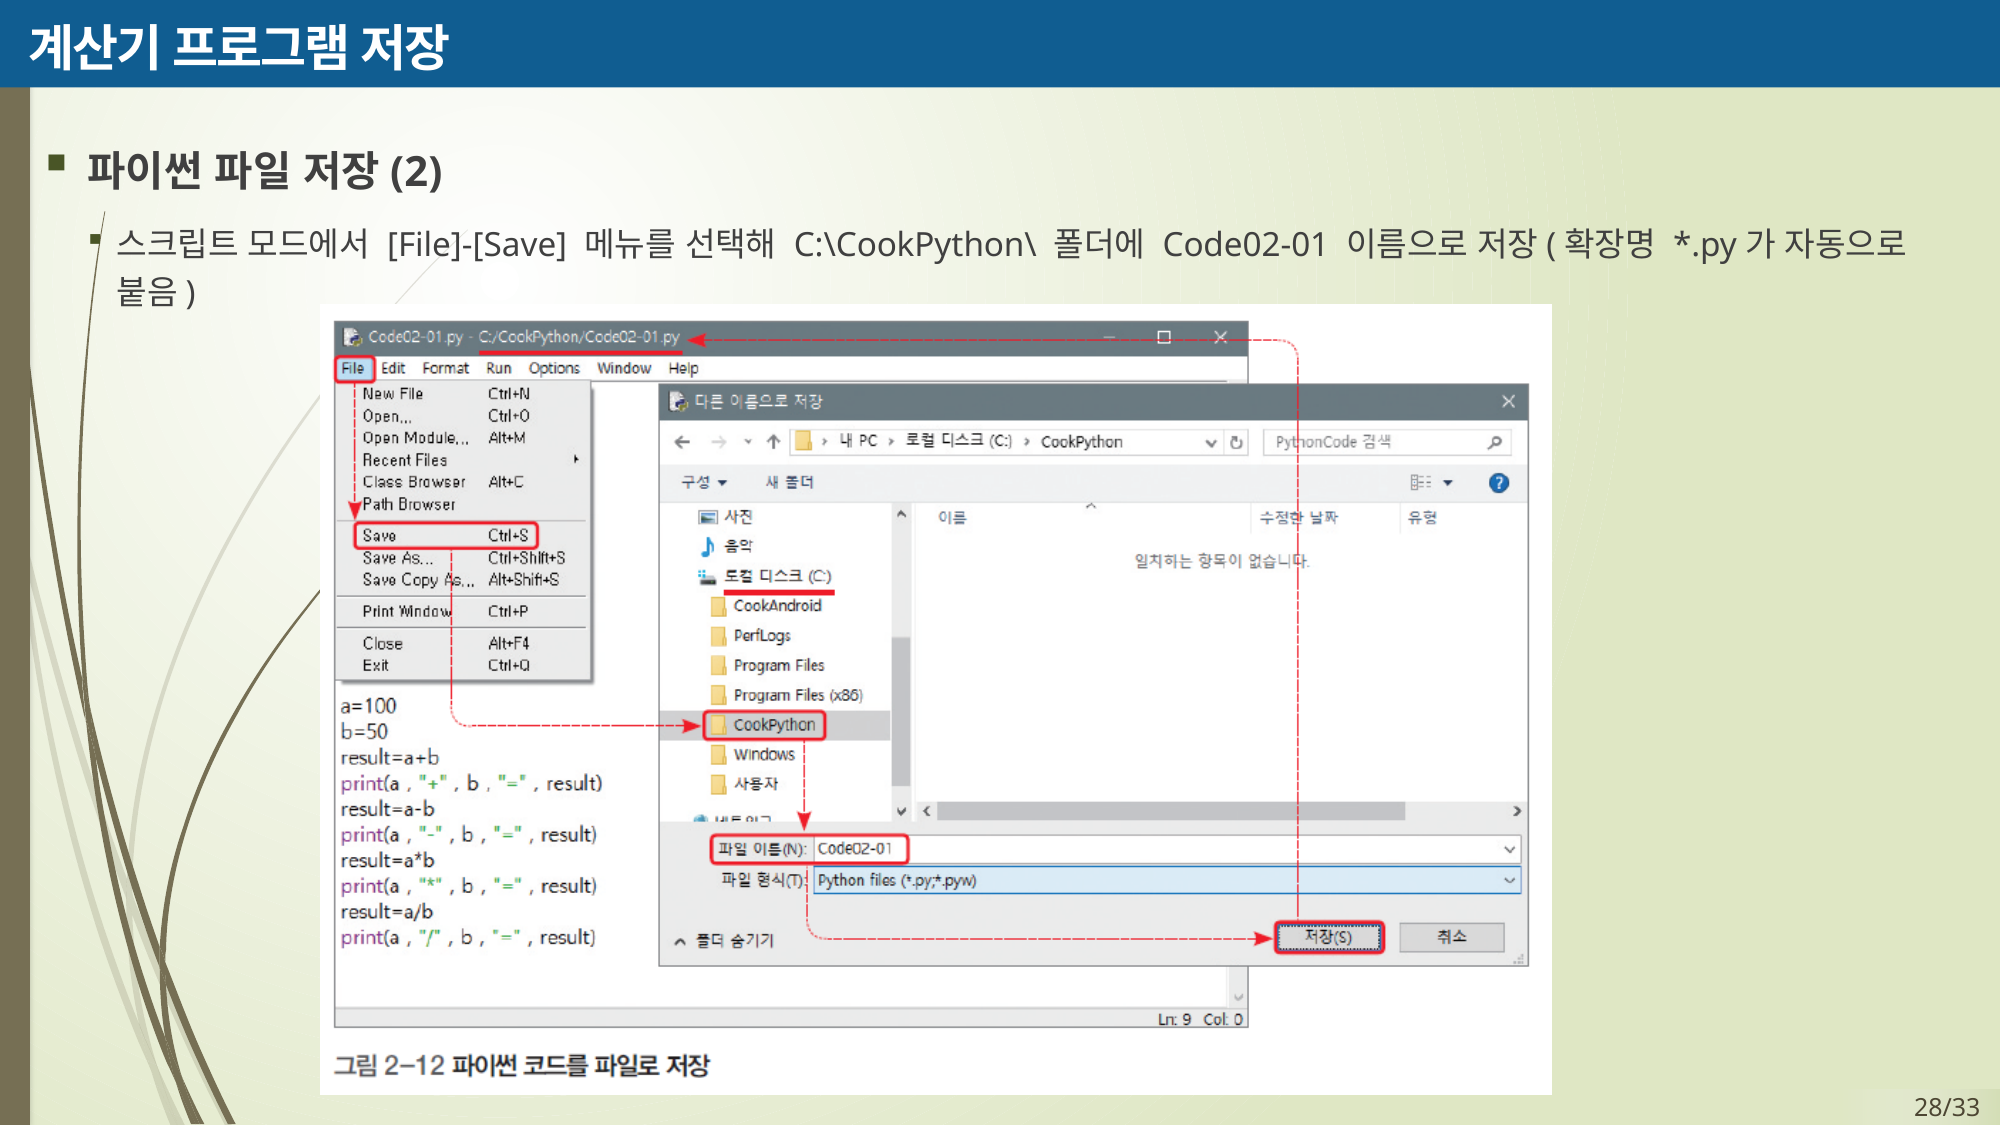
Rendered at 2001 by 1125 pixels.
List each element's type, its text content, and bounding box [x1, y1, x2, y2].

list 파이썬 파일 저장(2) 스크립트 모드에서 [File]-[Save] 메뉴를 선택해 C:\CookPython\ 폴더에 Code02-01 이름으로 저장(확장명 *.py가 자동으로 붙음) [13, 126, 1975, 1057]
title 계산기 프로그램 저장 [13, 8, 1717, 87]
picture [320, 304, 1552, 1095]
